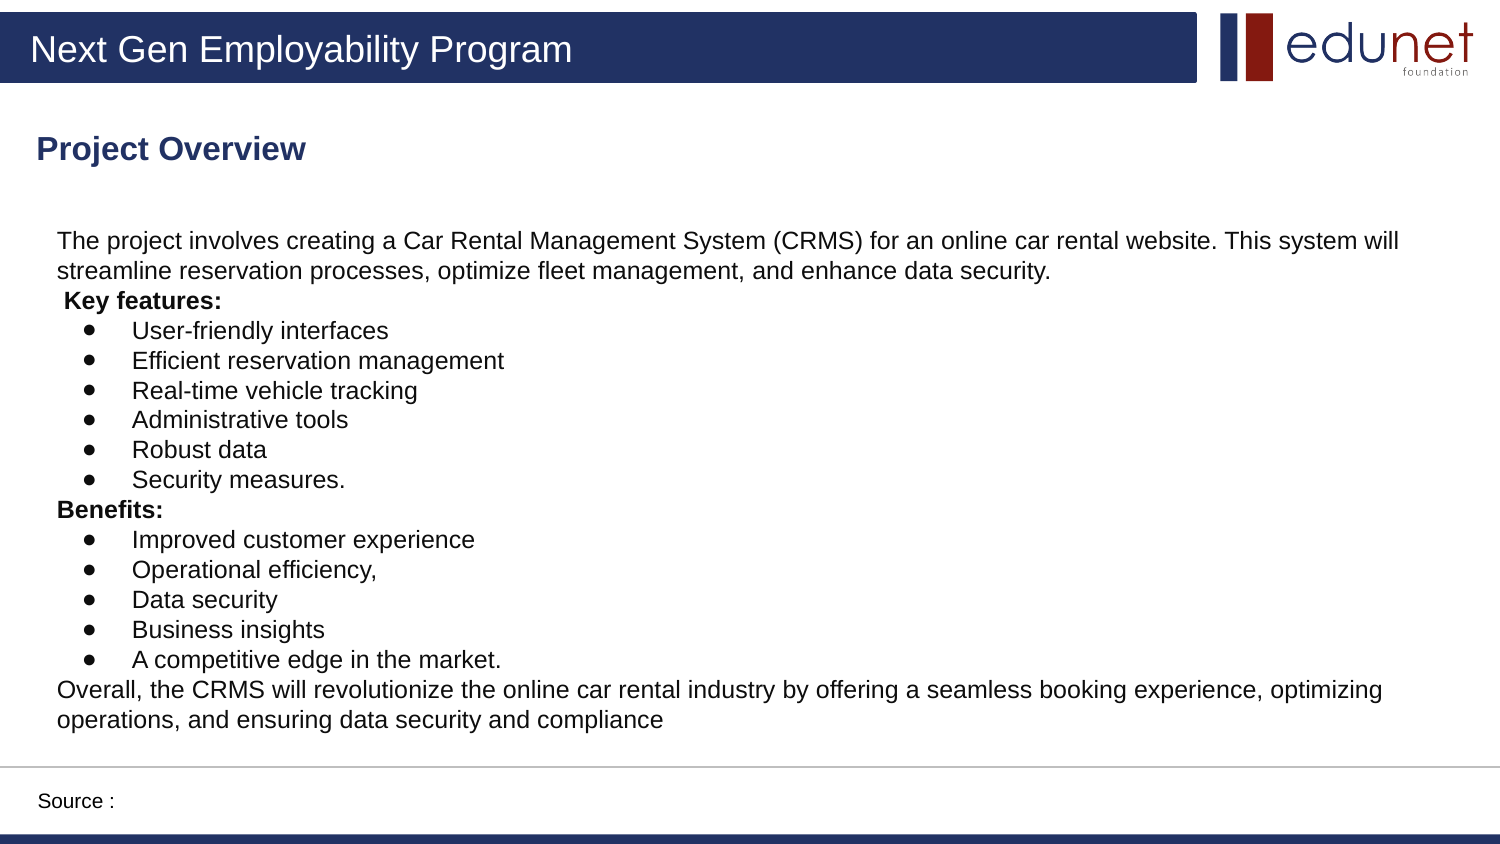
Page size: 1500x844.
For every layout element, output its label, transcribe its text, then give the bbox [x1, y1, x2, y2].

text_box The project involves creating a Car Rental Management System (CRMS) for an online car rental website. This system will streamline reservation processes, optimize fleet management, and enhance data security. Key features: User-friendly interfaces Efficient reservation management Real-time vehicle tracking Administrative tools Robust data Security measures. Benefits: Improved customer experience Operational efficiency, Data security Business insights A competitive edge in the market. Overall, the CRMS will revolutionize the online car rental industry by offering a seamless booking experience, optimizing operations, and ensuring data security and compliance [41, 209, 1440, 723]
picture [1279, 14, 1482, 83]
title Project Overview [21, 111, 504, 165]
text_box Source : [22, 776, 139, 826]
